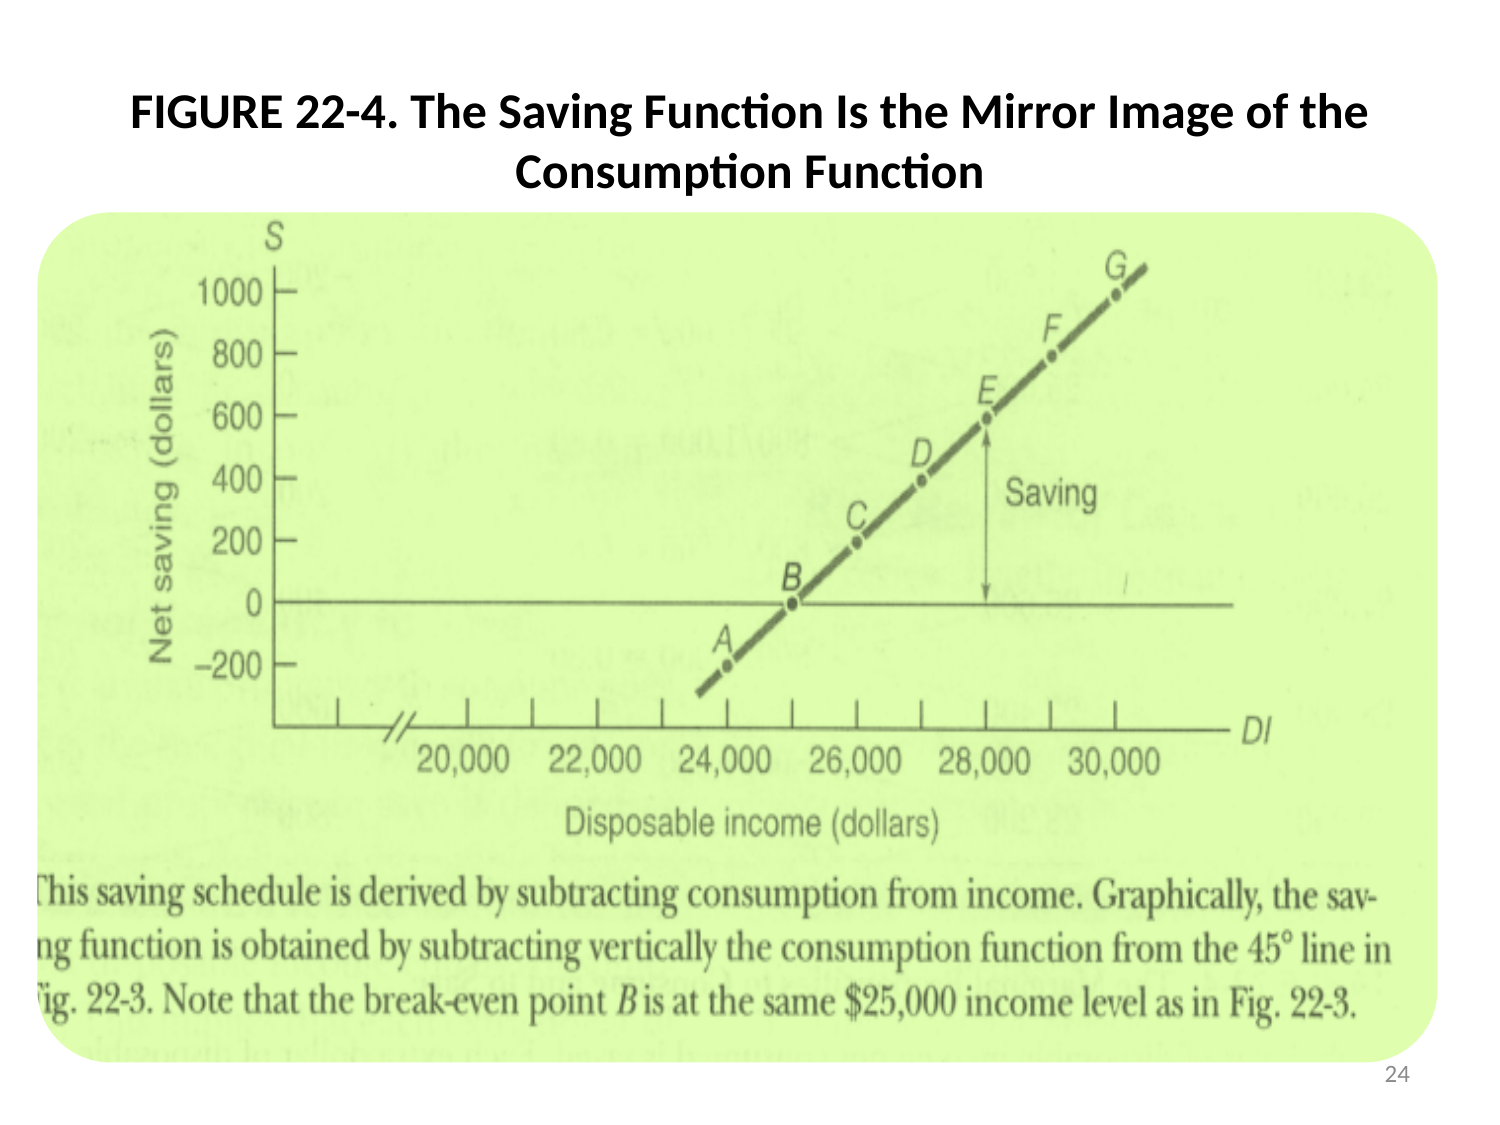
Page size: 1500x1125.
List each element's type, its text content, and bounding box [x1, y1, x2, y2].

picture [37, 212, 1438, 1063]
title FIGURE 22-4. The Saving Function Is the Mirror Image of the Consumption Function [75, 45, 1425, 210]
slide_number 24 [1074, 1071, 1425, 1103]
